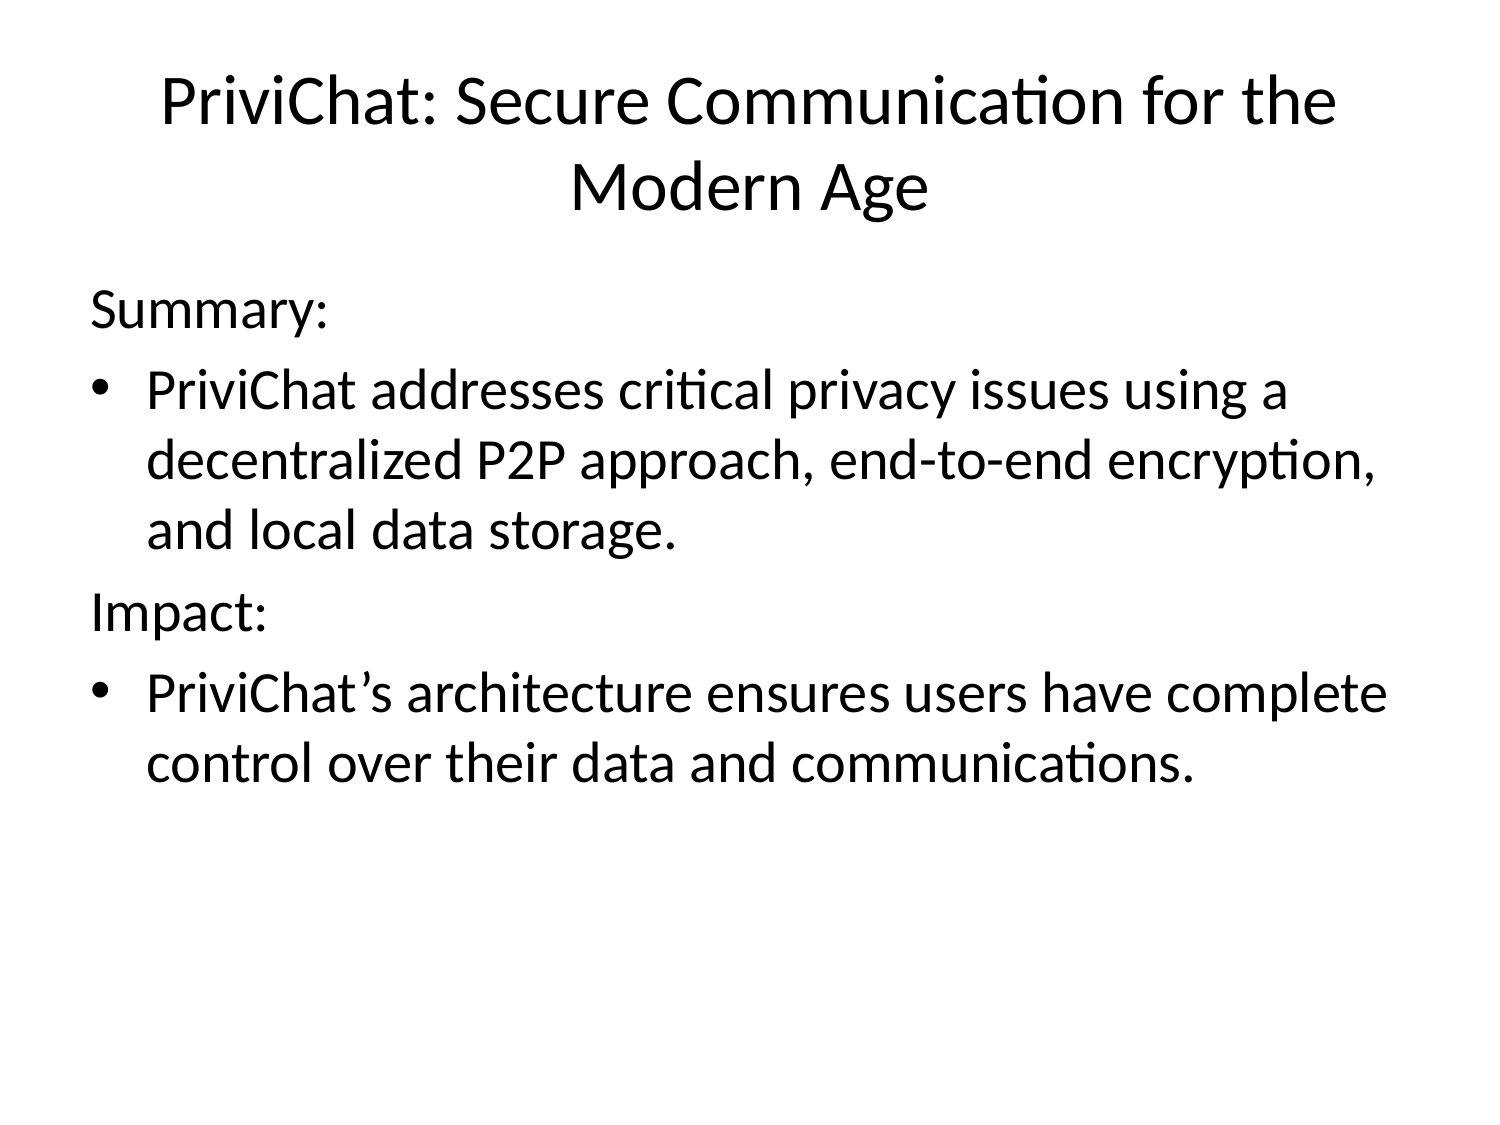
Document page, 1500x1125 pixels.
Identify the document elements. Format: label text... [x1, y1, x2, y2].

title PriviChat: Secure Communication for the Modern Age [75, 45, 1425, 233]
list Summary: PriviChat addresses critical privacy issues using a decentralized P2P approach, end-to-end encryption, and local data storage. Impact: PriviChat’s architecture ensures users have complete control over their data and communications. [75, 262, 1425, 1005]
